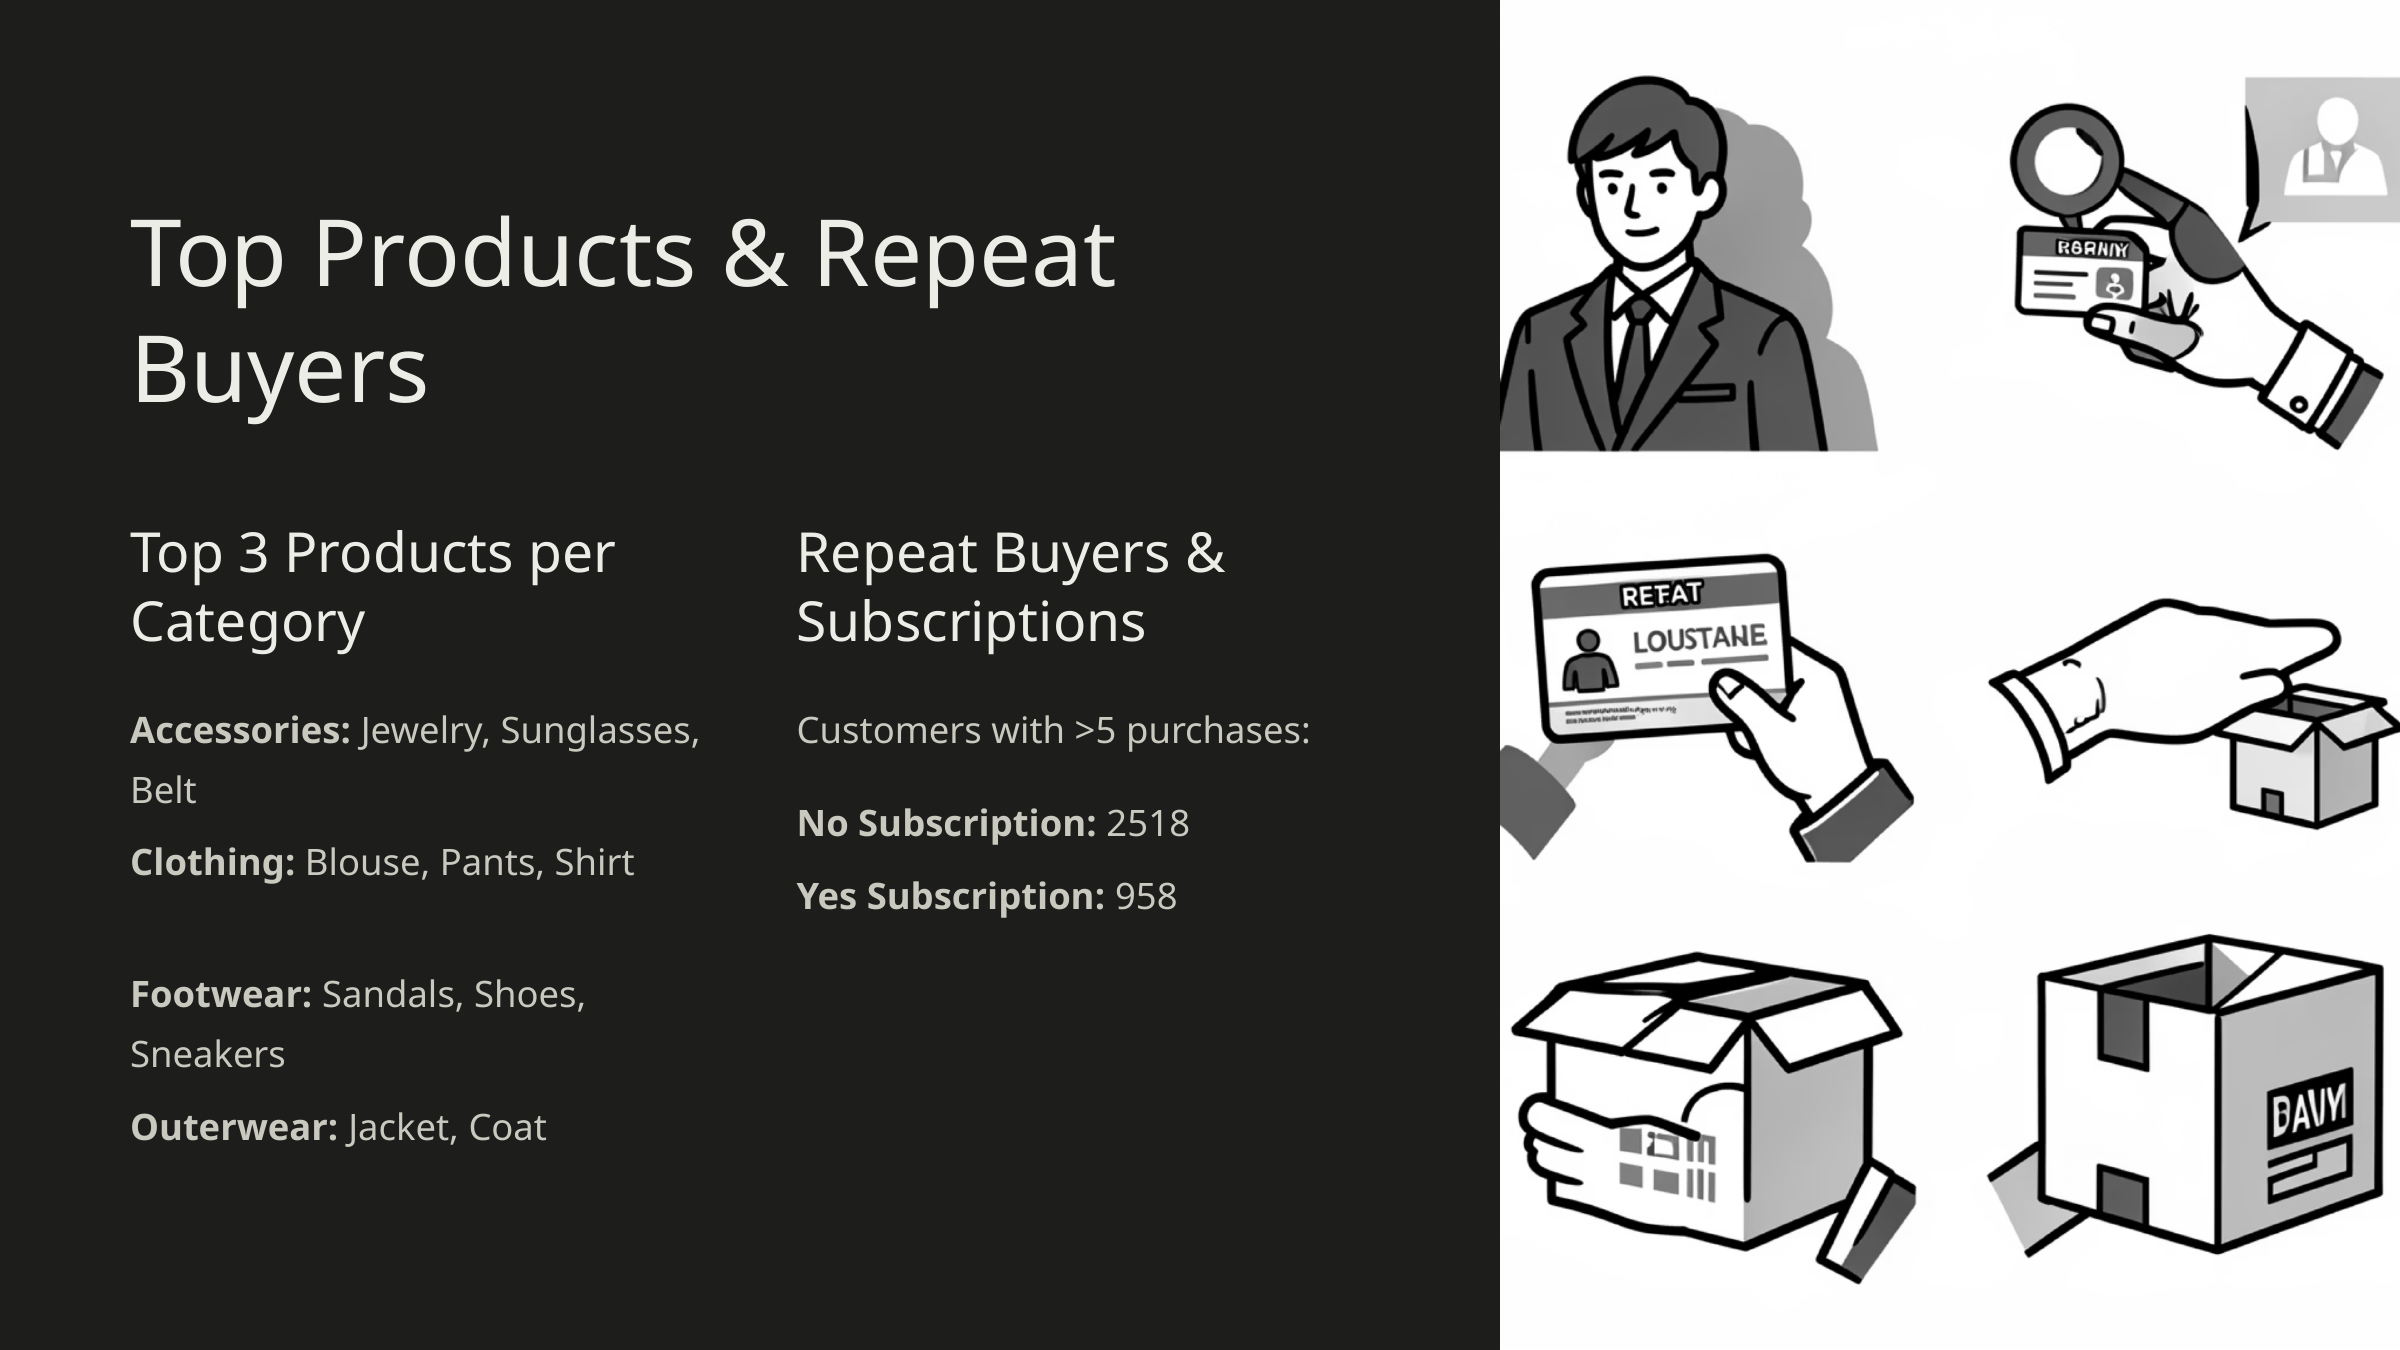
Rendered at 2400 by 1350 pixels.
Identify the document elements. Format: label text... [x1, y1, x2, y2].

text_box Repeat Buyers & Subscriptions [796, 515, 1371, 655]
text_box No Subscription: 2518 [796, 784, 1371, 845]
text_box Top Products & Repeat Buyers [130, 189, 1370, 422]
text_box Customers with >5 purchases: [796, 691, 1371, 752]
text_box Accessories: Jewelry, Sunglasses, Belt [130, 691, 705, 811]
picture [1499, 0, 2400, 1350]
text_box Outerwear: Jacket, Coat [130, 1087, 705, 1148]
text_box Top 3 Products per Category [130, 515, 705, 655]
text_box Footwear: Sandals, Shoes, Sneakers [130, 955, 705, 1075]
text_box Yes Subscription: 958 [796, 857, 1371, 917]
text_box Clothing: Blouse, Pants, Shirt [130, 823, 705, 943]
